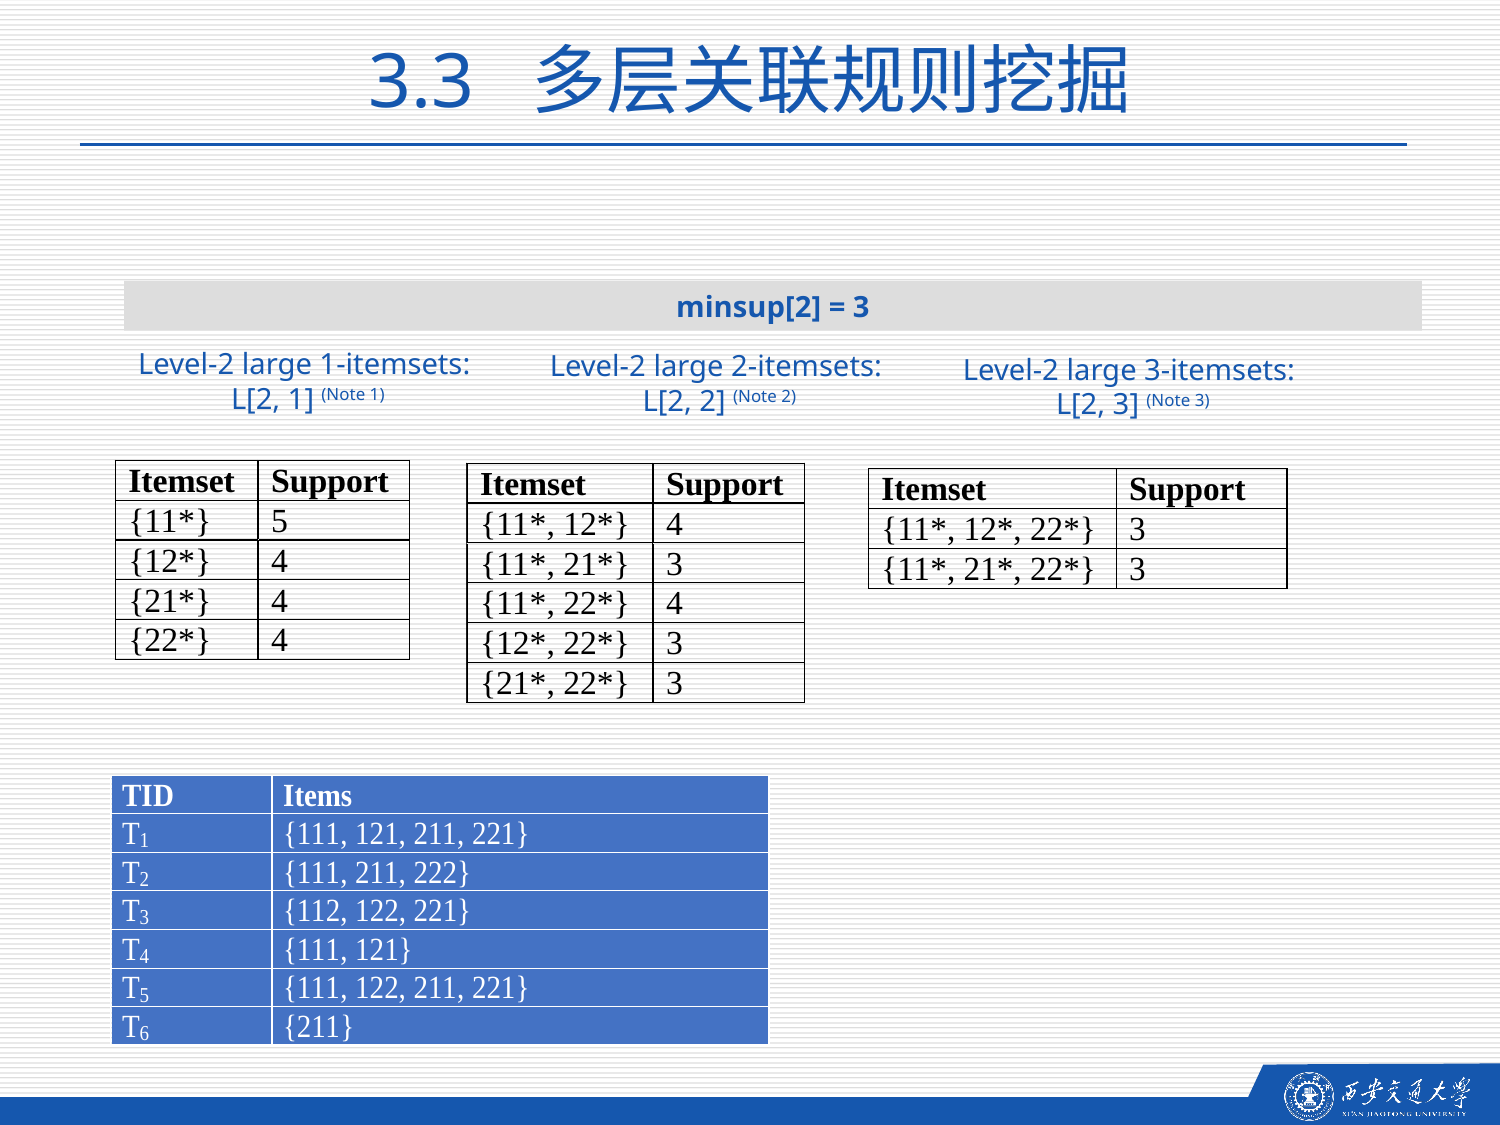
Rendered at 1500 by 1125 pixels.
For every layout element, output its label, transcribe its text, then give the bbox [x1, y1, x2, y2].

text_box Level-2 large 3-itemsets: L[2, 3] (Note 3) [913, 343, 1353, 422]
picture [0, 0, 1500, 1097]
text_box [466, 423, 1500, 742]
text_box minsup[2] = 3 [124, 280, 1422, 331]
text_box Level-2 large 2-itemsets: L[2, 2] (Note 2) [500, 340, 939, 419]
text_box 3.3 多层关联规则挖掘 [93, 0, 1407, 130]
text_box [109, 737, 1035, 1084]
text_box Level-2 large 1-itemsets: L[2, 1] (Note 1) [89, 337, 527, 423]
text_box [114, 420, 1181, 700]
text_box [867, 467, 1500, 617]
